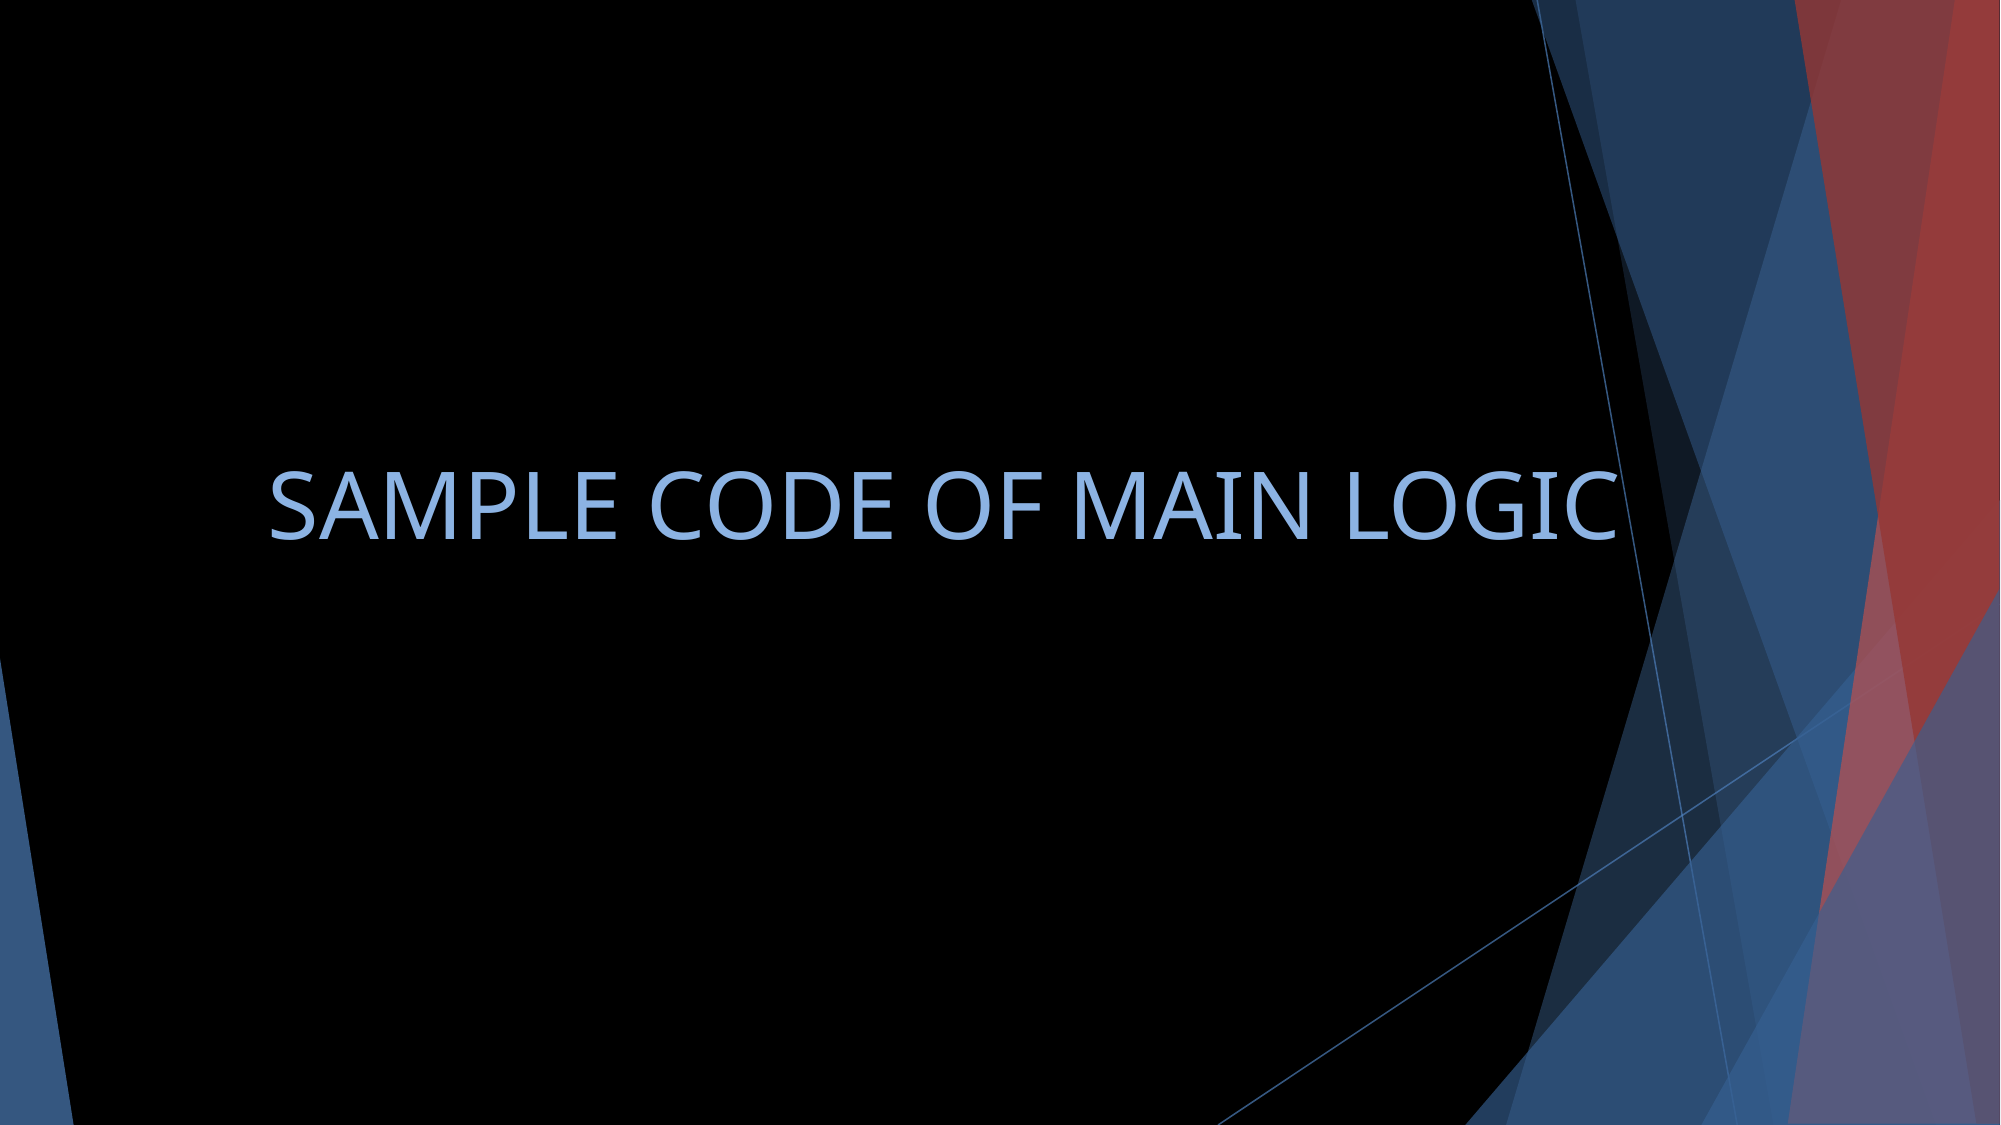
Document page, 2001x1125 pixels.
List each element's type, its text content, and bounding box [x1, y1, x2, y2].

title SAMPLE CODE OF MAIN LOGIC [252, 438, 1663, 655]
